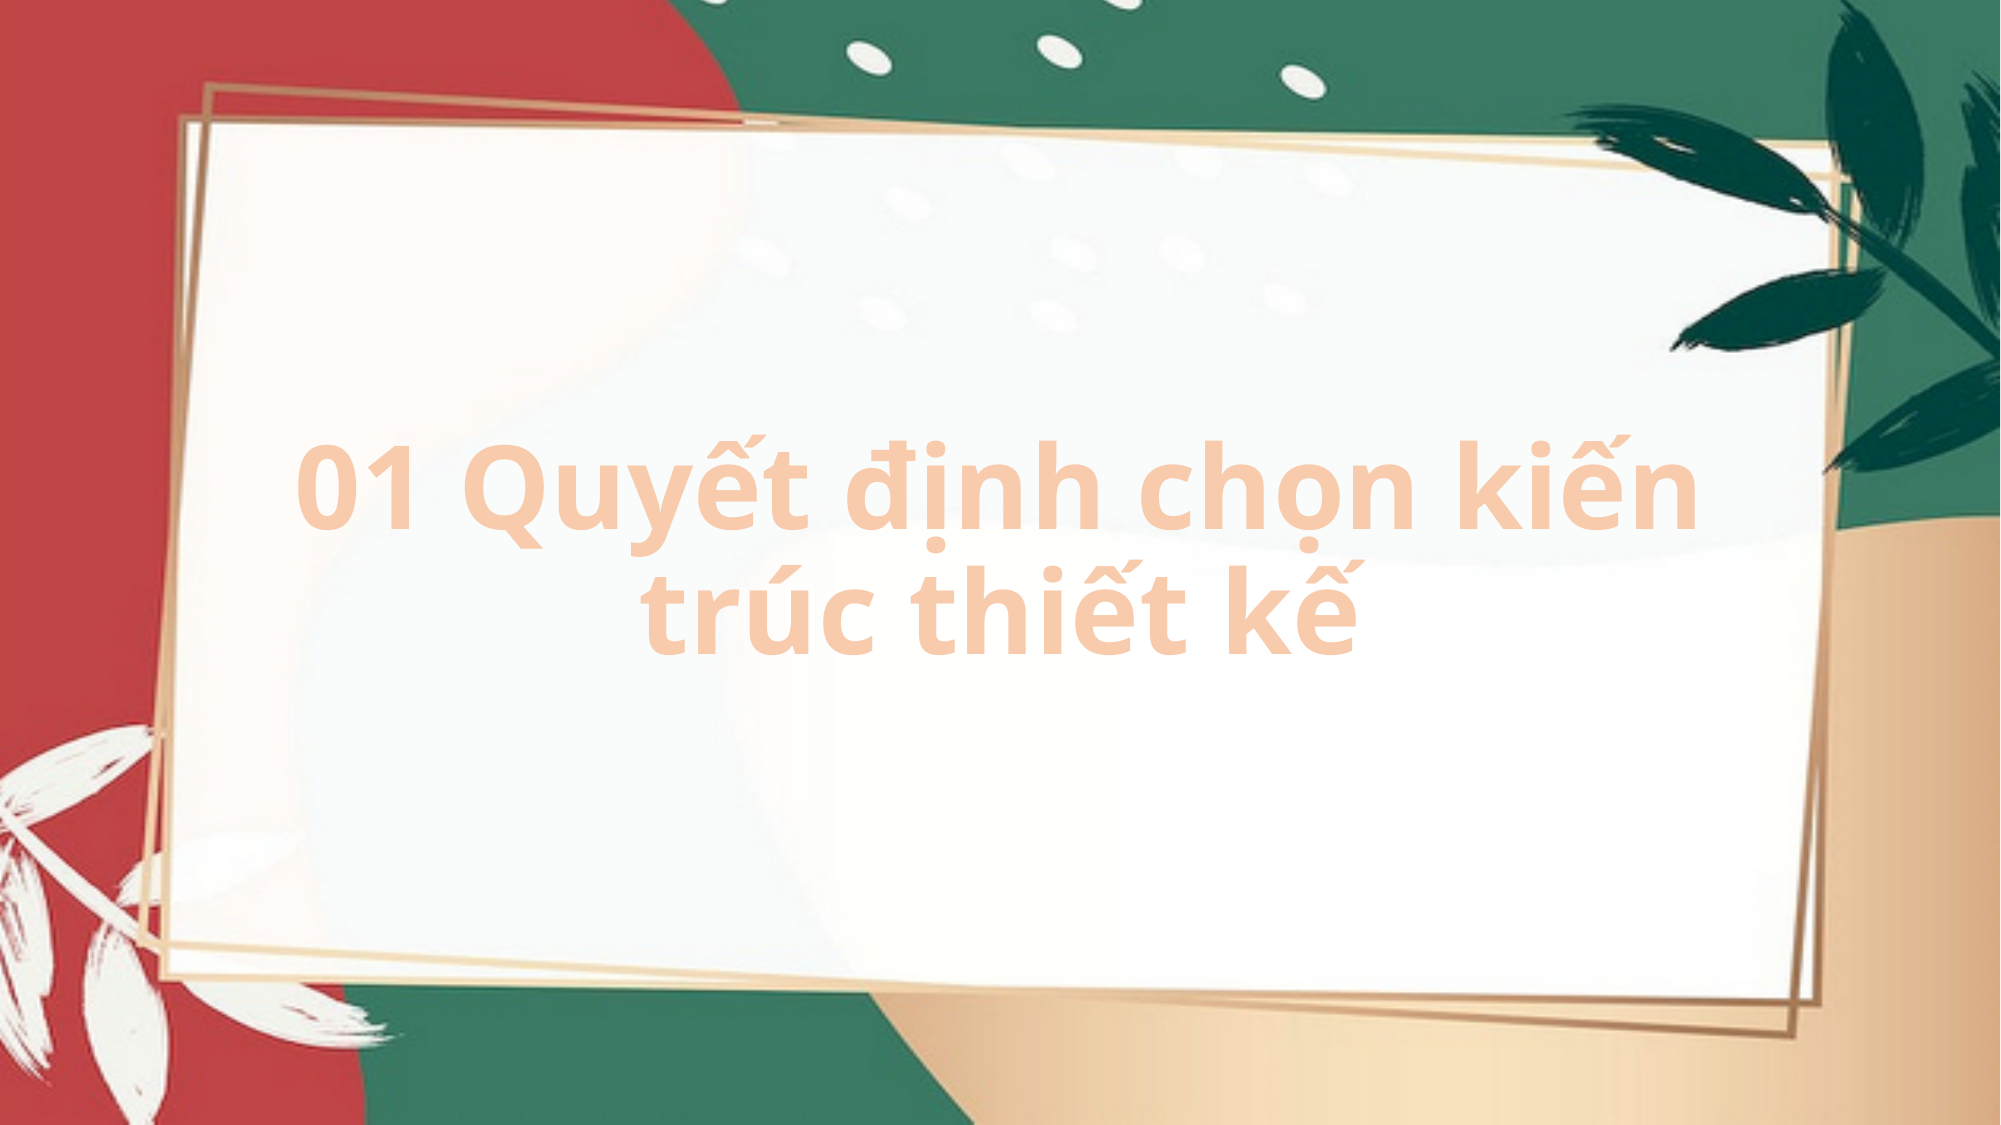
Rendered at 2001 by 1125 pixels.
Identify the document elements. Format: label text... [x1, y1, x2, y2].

picture [0, 0, 2001, 1125]
title 01 Quyết định chọn kiến trúc thiết kế [249, 421, 1750, 813]
